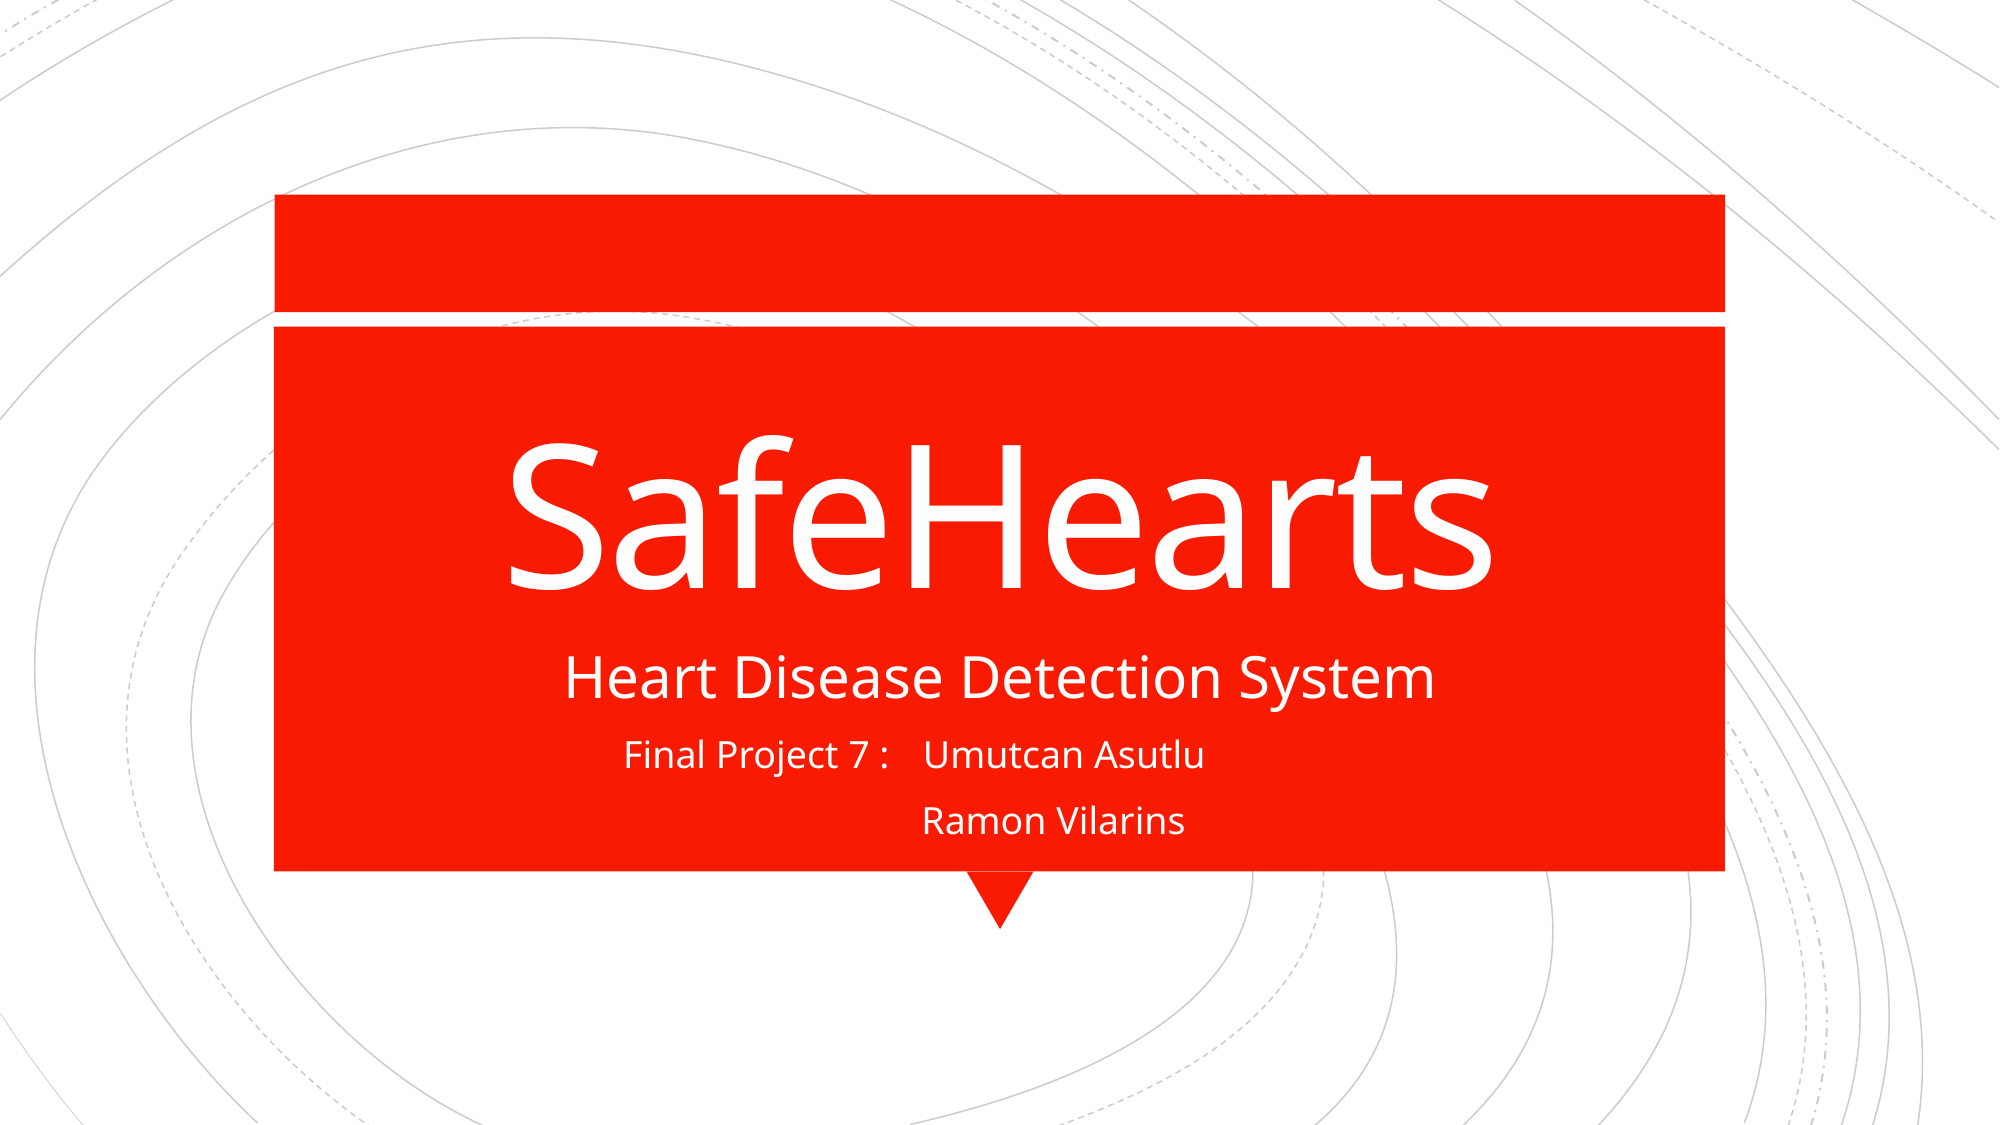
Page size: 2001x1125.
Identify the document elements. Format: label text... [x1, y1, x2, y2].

subtitle Heart Disease Detection System Final Project 7 : Umutcan Asutlu Ramon Vilarins [288, 640, 1712, 858]
title SafeHearts [288, 340, 1713, 628]
